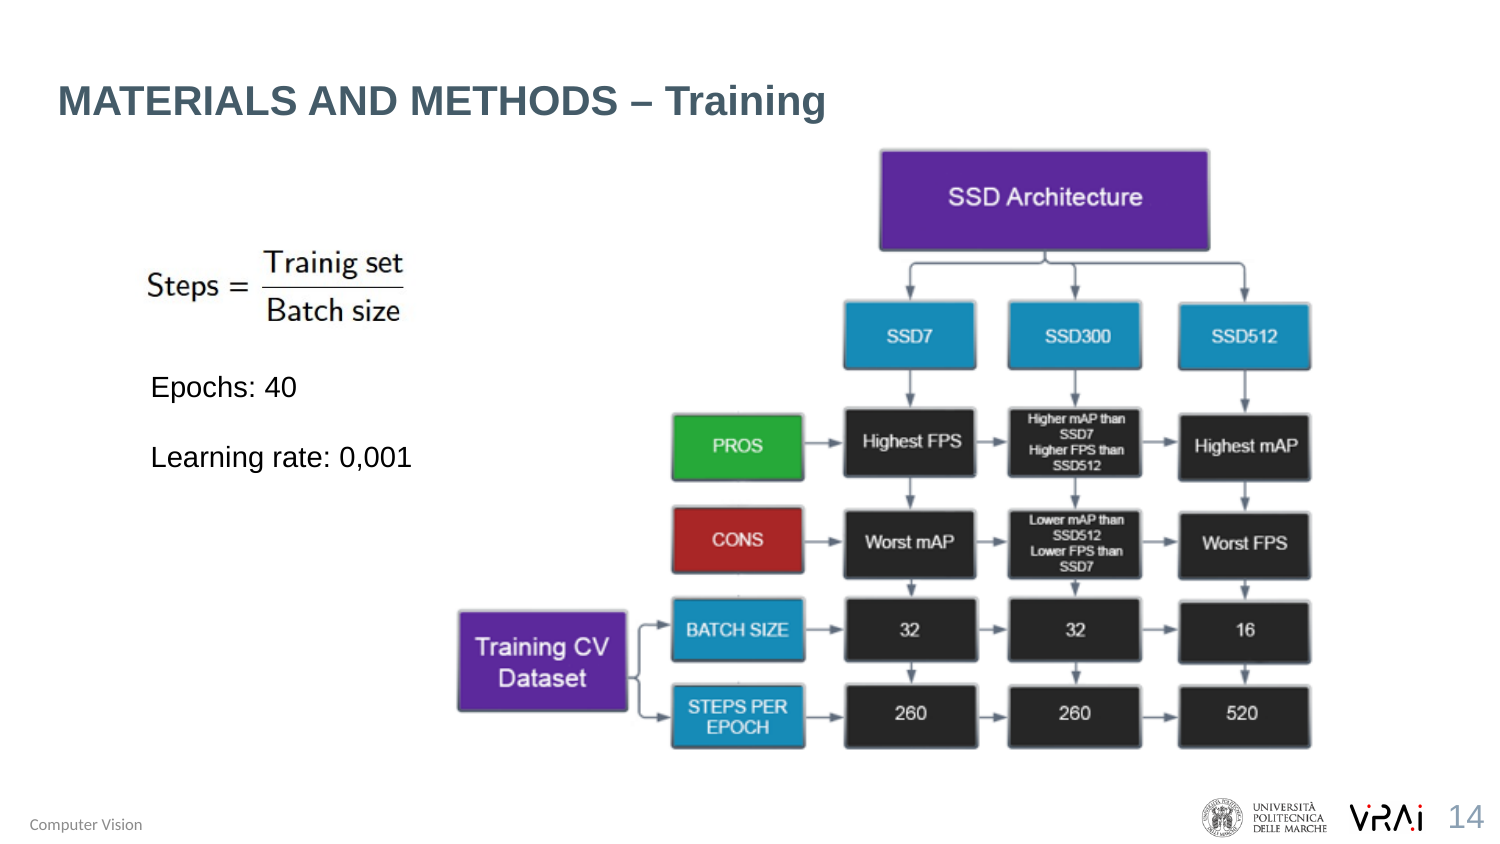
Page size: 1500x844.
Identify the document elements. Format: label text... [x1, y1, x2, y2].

picture [430, 124, 1336, 771]
picture [1192, 790, 1332, 841]
picture [135, 233, 421, 343]
text_box MATERIALS AND METHODS – Training [57, 73, 1257, 124]
text_box Epochs: 40 Learning rate: 0,001 [135, 361, 430, 481]
picture [1349, 801, 1426, 834]
text_box 14 [1432, 788, 1500, 843]
